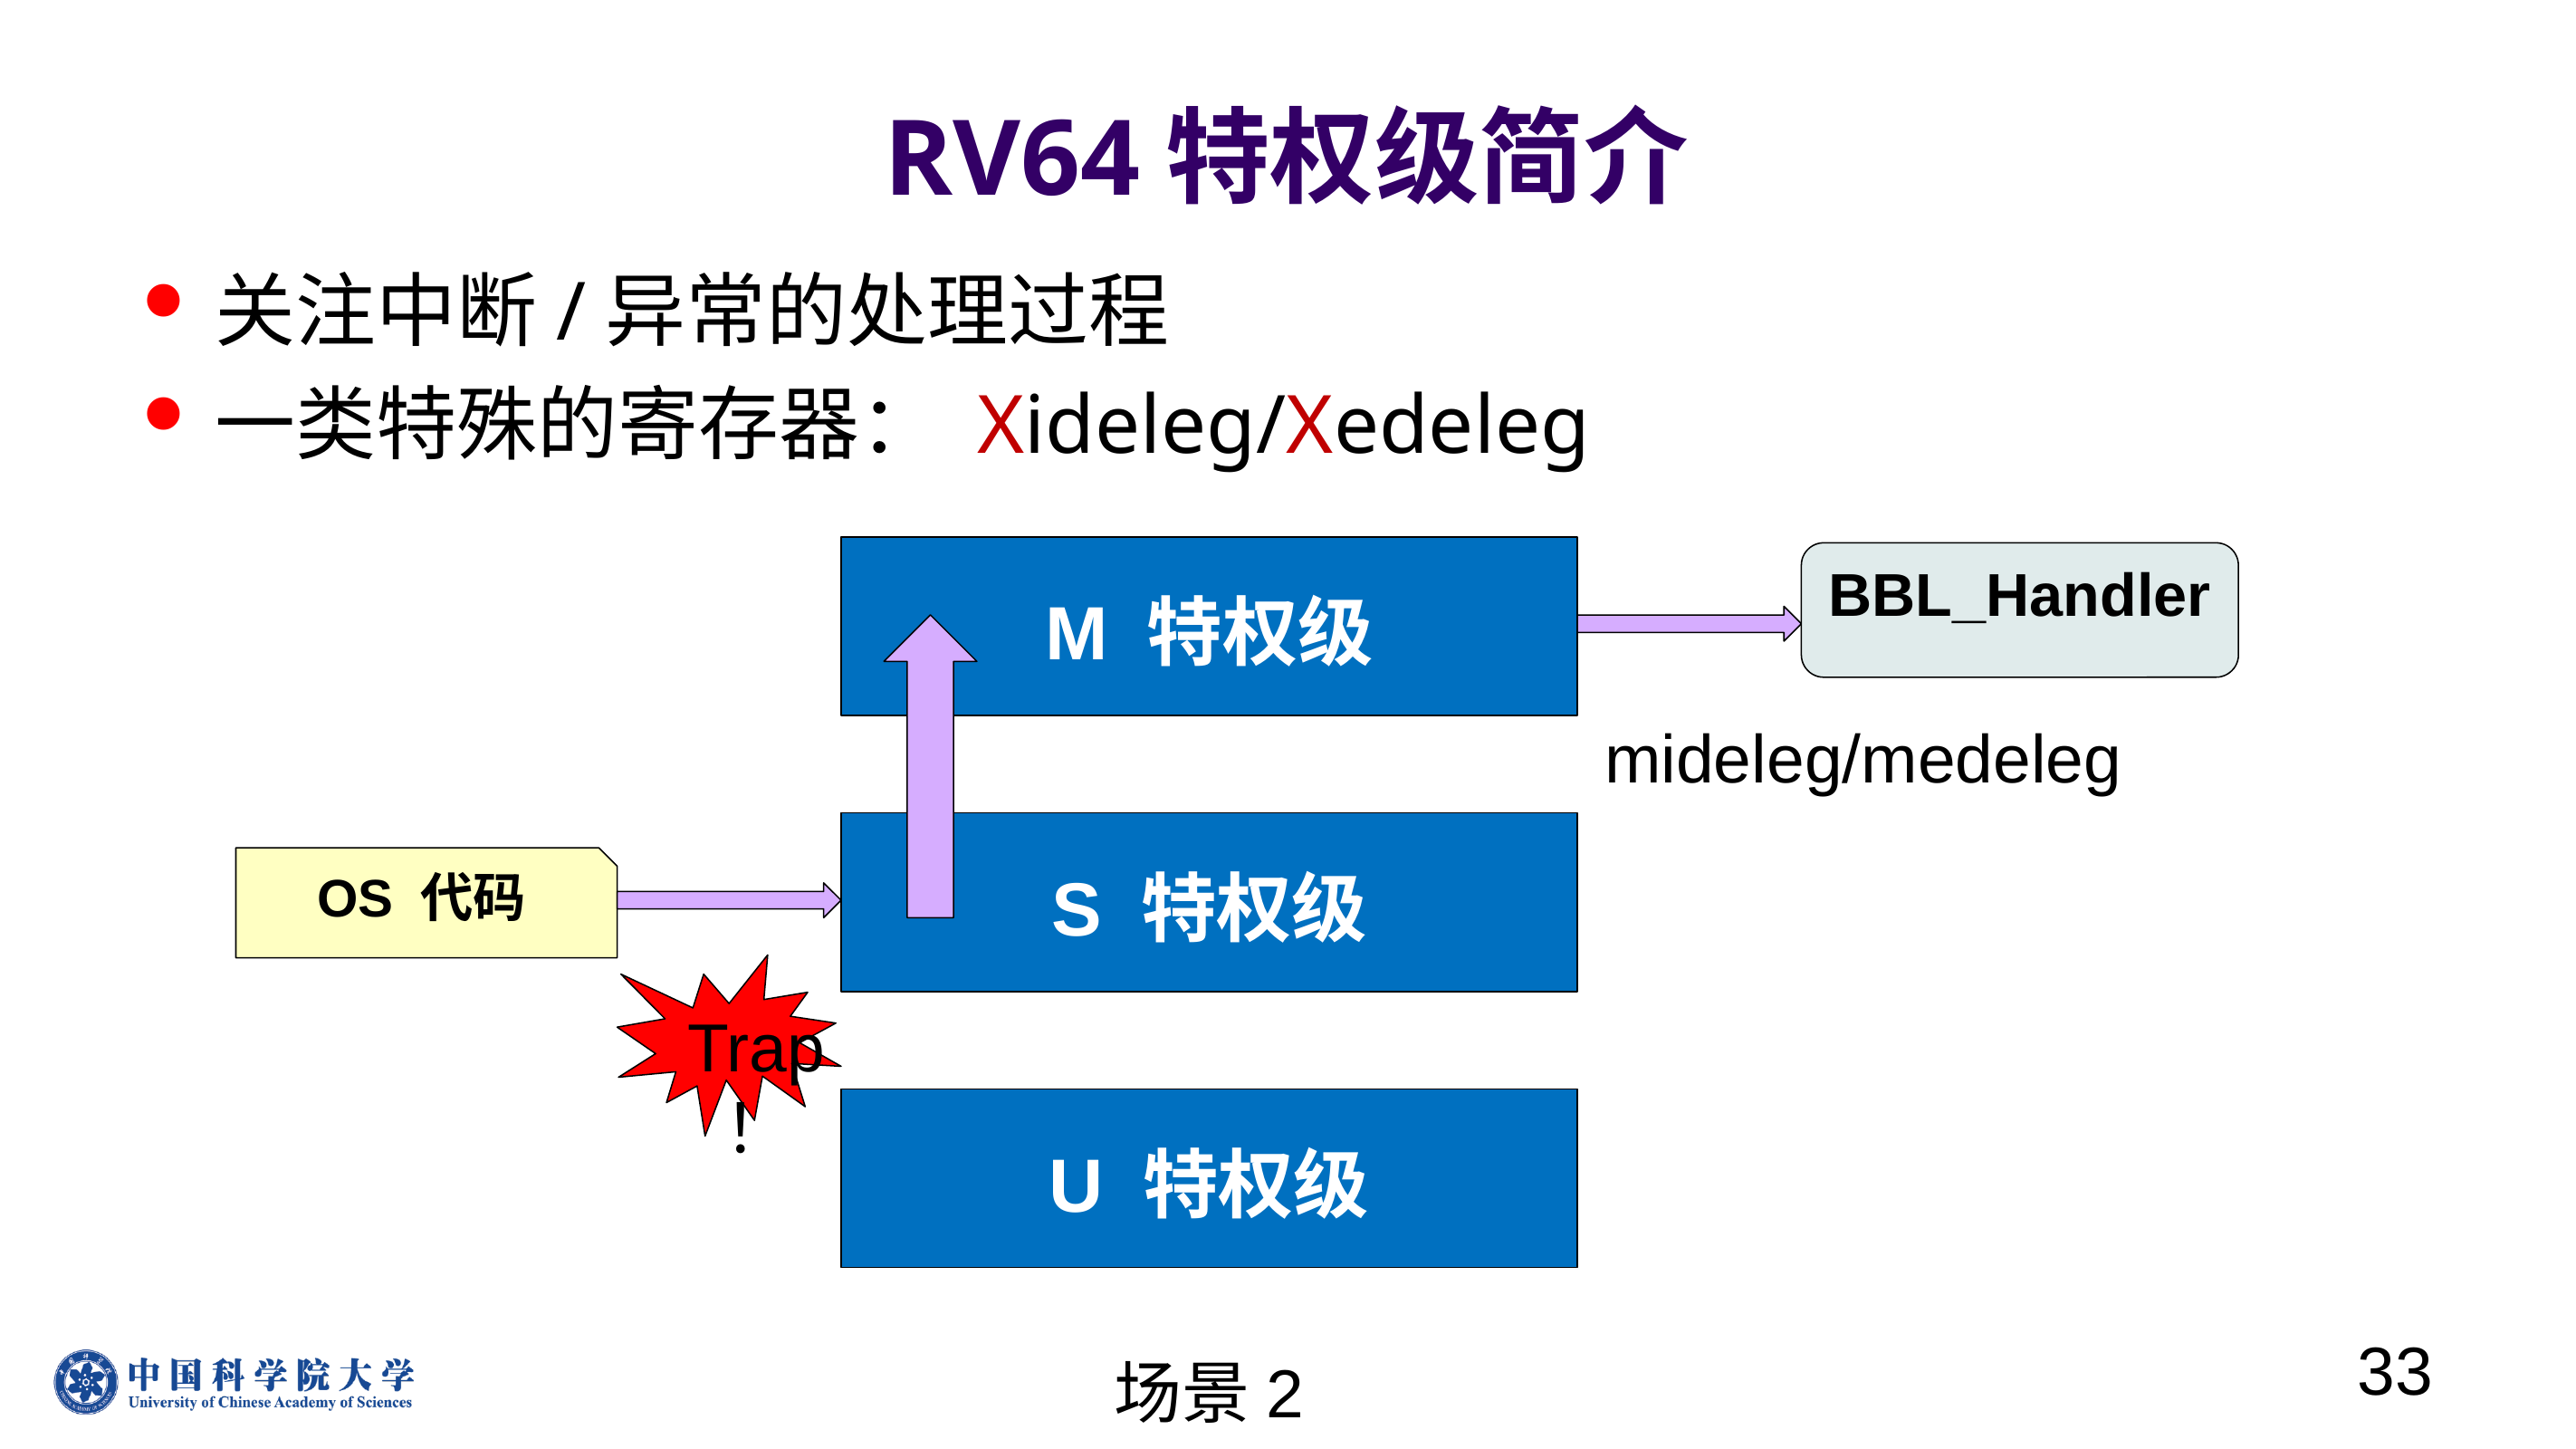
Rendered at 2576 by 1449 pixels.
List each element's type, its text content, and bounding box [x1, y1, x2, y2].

text_box [884, 614, 977, 918]
slide_number 33 [1845, 1319, 2447, 1417]
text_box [617, 955, 842, 1137]
title RV64特权级简介 [129, 25, 2444, 223]
text_box 场景2 [1028, 1343, 1391, 1439]
picture [53, 1349, 414, 1415]
text_box M 特权级 [840, 536, 1578, 716]
text_box mideleg/medeleg [1582, 708, 2145, 803]
text_box S 特权级 [840, 812, 1578, 992]
list 关注中断/异常的处理过程 一类特殊的寄存器： Xideleg/Xedeleg [129, 253, 2198, 401]
text_box BBL_Handler [1801, 542, 2239, 677]
text_box [617, 882, 841, 918]
text_box [1577, 606, 1801, 641]
text_box OS 代码 [235, 848, 618, 958]
text_box U 特权级 [840, 1089, 1578, 1268]
